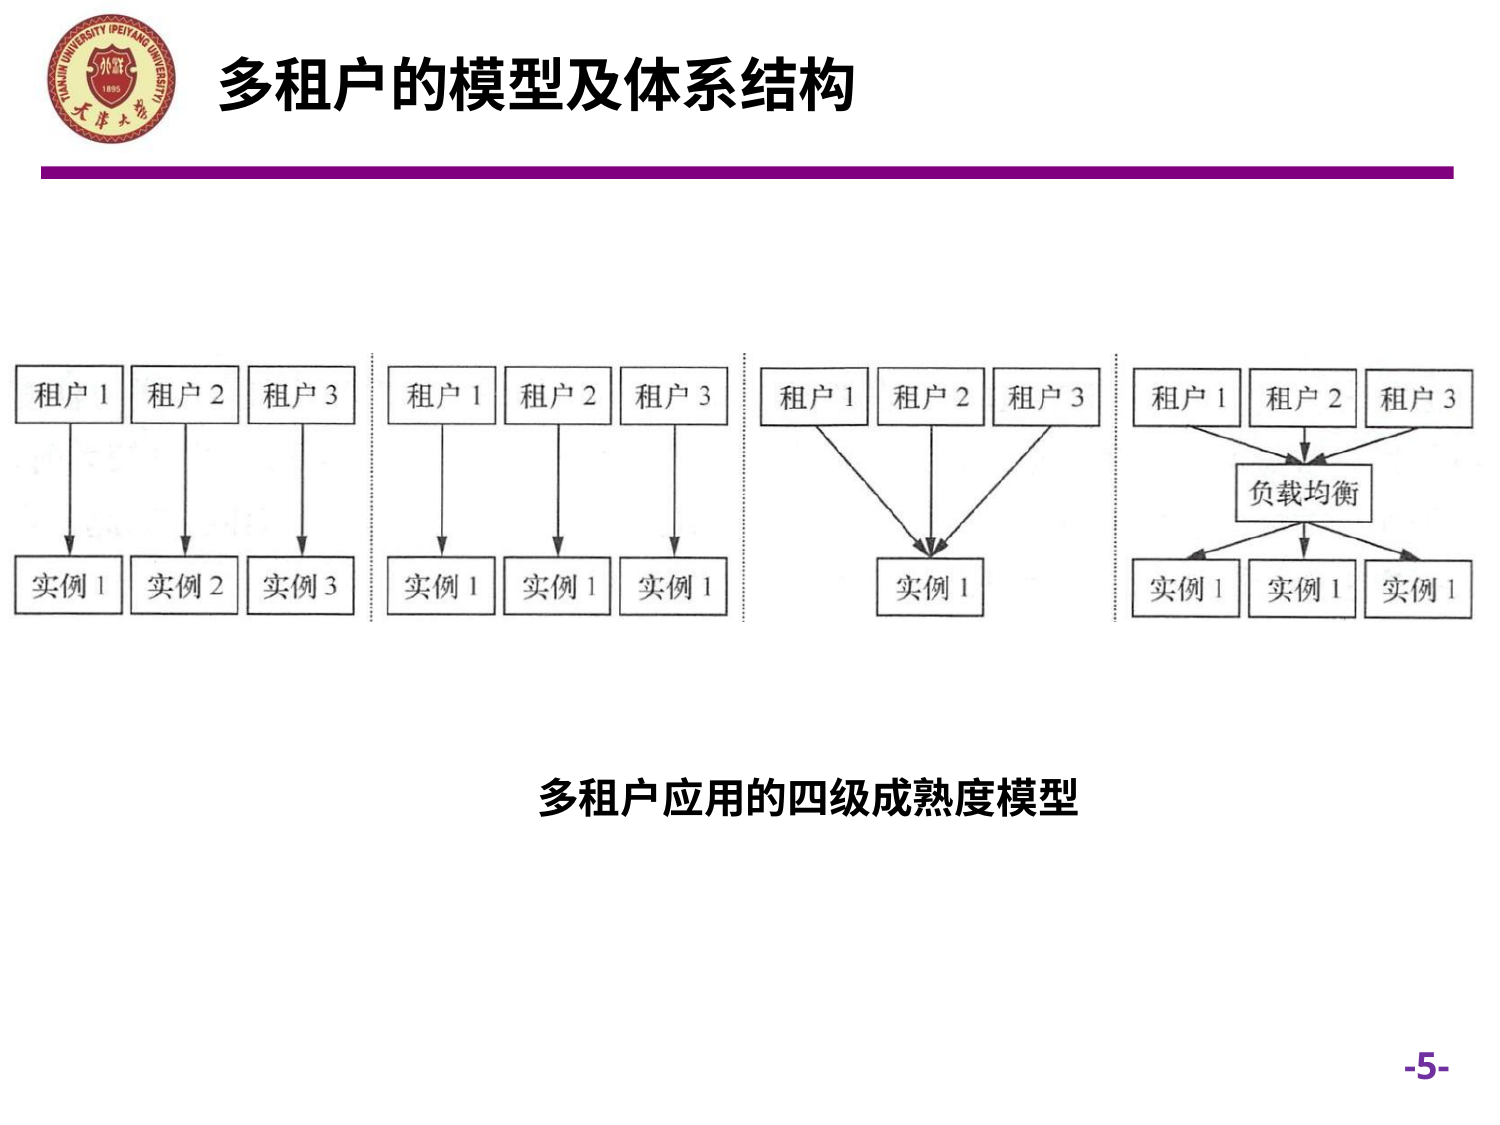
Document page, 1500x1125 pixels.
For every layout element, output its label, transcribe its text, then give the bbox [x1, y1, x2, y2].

picture [0, 0, 211, 159]
text_box 多租户应用的四级成熟度模型 [456, 764, 1160, 830]
text_box 多租户的模型及体系结构 [140, 40, 933, 126]
picture [4, 352, 1493, 622]
